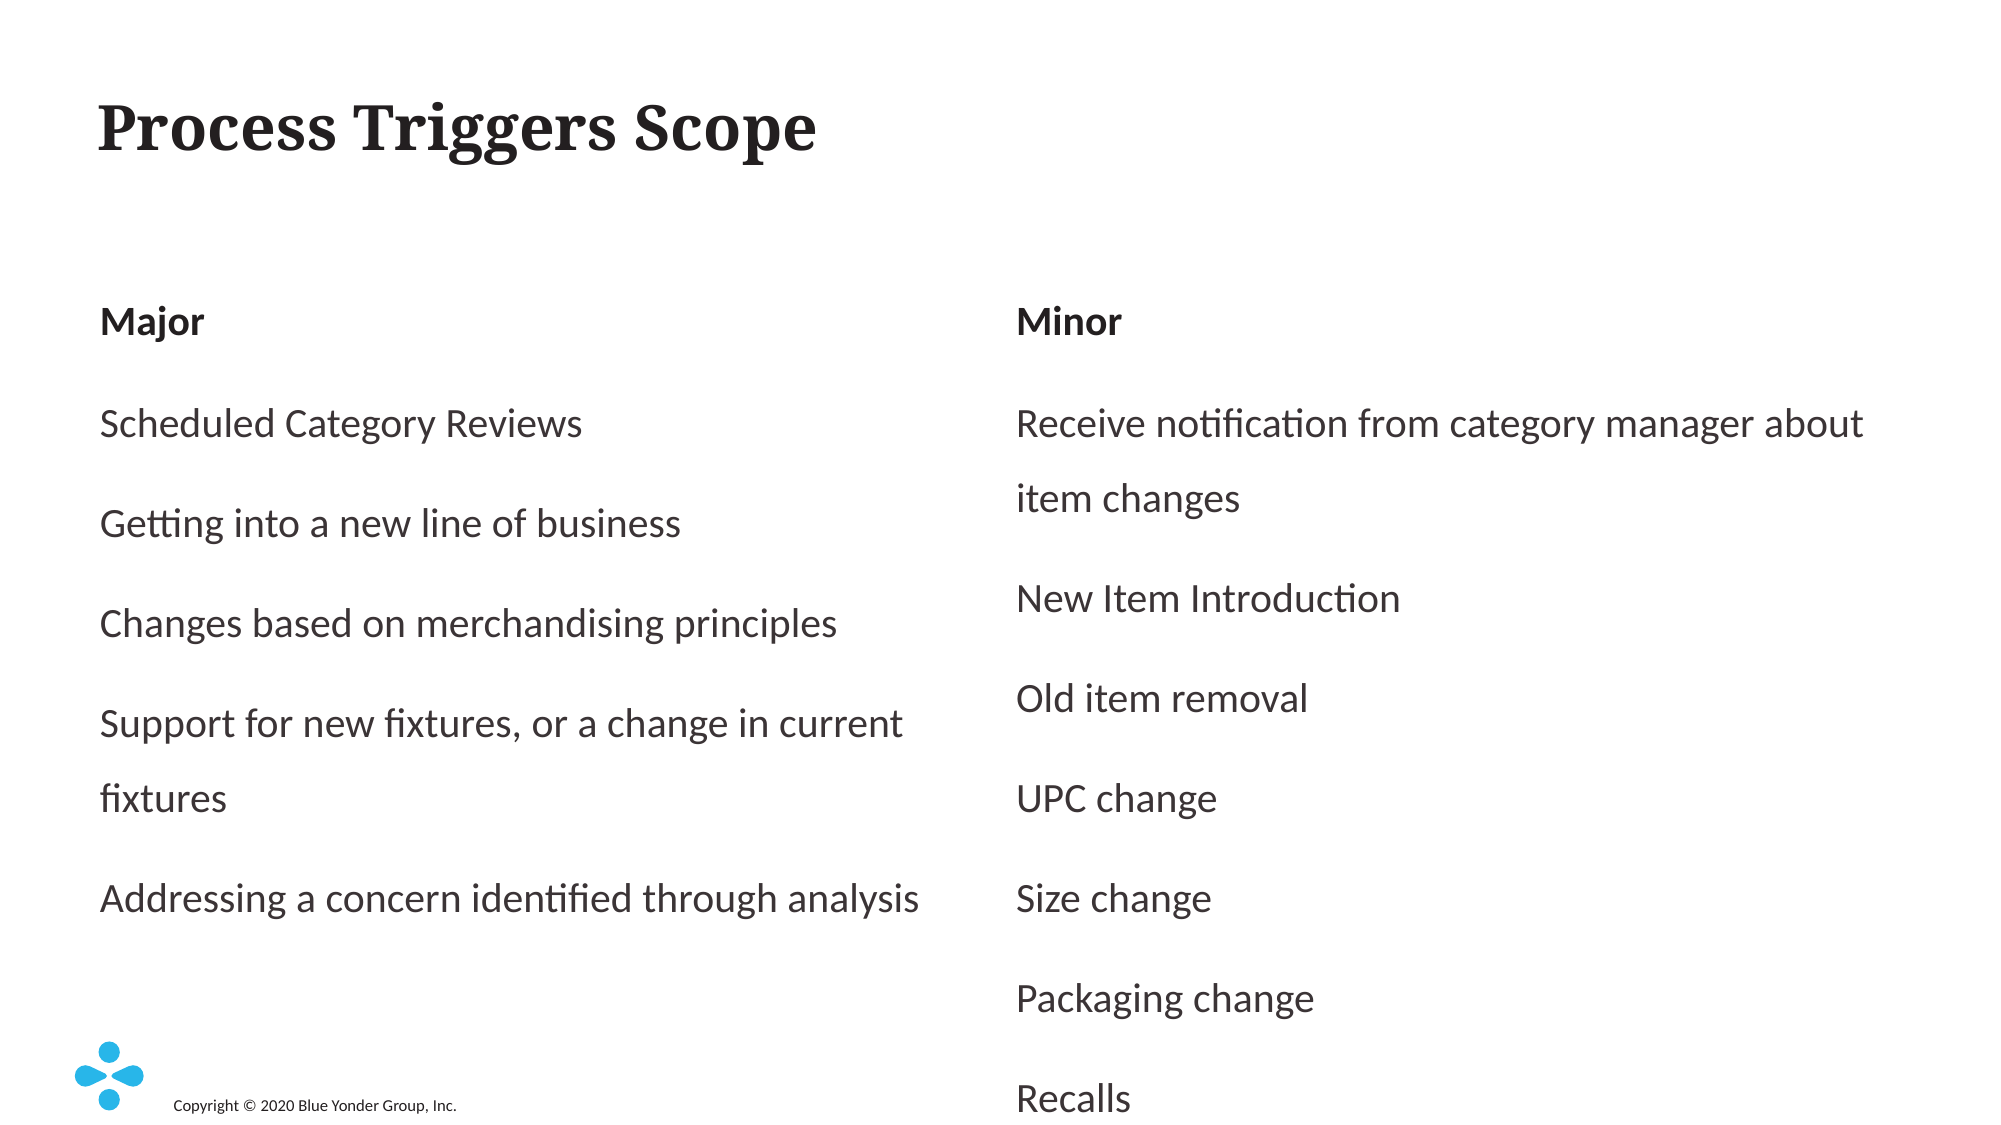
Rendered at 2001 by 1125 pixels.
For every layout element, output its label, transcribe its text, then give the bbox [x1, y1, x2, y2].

list Receive notification from category manager about item changes New Item Introduction Old item removal UPC change Size change Packaging change Recalls [1015, 363, 1900, 1031]
title Process Triggers Scope [97, 94, 1903, 230]
list Minor [1015, 285, 1900, 360]
list Major [99, 285, 984, 360]
list Scheduled Category Reviews Getting into a new line of business Changes based on merchandising principles Support for new fixtures, or a change in current fixtures Addressing a concern identified through analysis [99, 363, 984, 1031]
